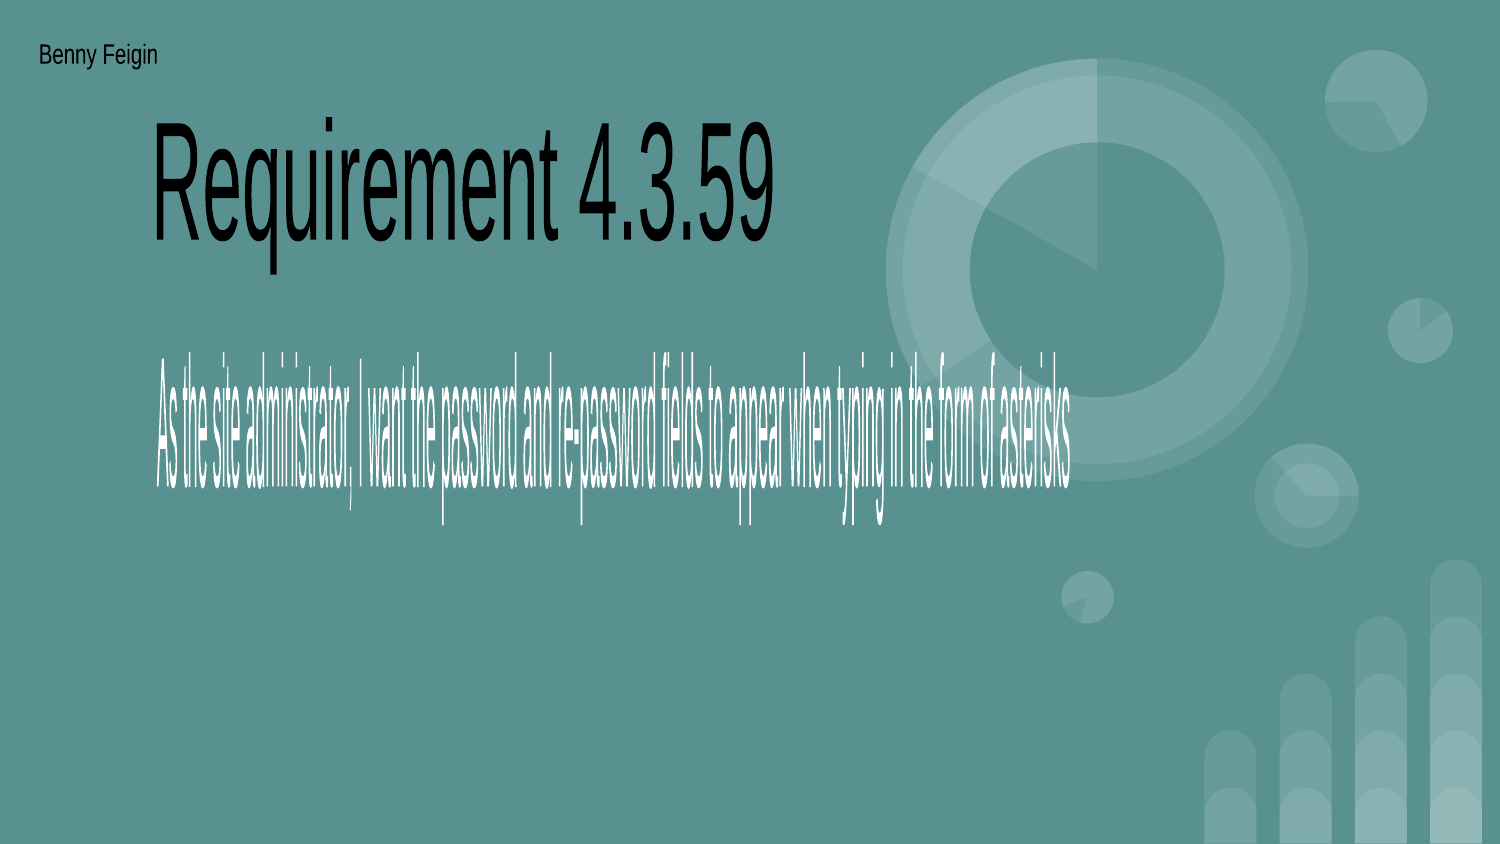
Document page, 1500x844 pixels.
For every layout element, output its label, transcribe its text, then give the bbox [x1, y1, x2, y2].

text_box As the site administrator, I want the password and re-password fields to appear when typing in the form of asterisks [1053, 351, 1070, 489]
text_box As the site administrator, I want the password and re-password fields to appear when typing in the form of asterisks [728, 386, 748, 526]
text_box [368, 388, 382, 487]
text_box As the site administrator, I want the password and re-password fields to appear when typing in the form of asterisks [295, 366, 318, 489]
text_box As the site administrator, I want the password and re-password fields to appear when typing in the form of asterisks [156, 358, 178, 489]
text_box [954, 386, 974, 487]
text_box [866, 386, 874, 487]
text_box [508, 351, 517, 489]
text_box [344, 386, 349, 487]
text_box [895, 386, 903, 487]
text_box As the site administrator, I want the password and re-password fields to appear when typing in the form of asterisks [442, 386, 501, 526]
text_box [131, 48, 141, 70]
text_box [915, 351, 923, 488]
text_box As the site administrator, I want the password and re-password fields to appear when typing in the form of asterisks [749, 386, 784, 526]
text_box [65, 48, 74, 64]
text_box As the site administrator, I want the password and re-password fields to appear when typing in the form of asterisks [609, 386, 640, 489]
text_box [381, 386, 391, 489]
text_box As the site administrator, I want the password and re-password fields to appear when typing in the form of asterisks [319, 366, 343, 489]
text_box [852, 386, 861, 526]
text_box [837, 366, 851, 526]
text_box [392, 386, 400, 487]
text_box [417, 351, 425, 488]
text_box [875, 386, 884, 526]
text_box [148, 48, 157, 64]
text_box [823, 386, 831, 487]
text_box As the site administrator, I want the password and re-password fields to appear when typing in the form of asterisks [789, 351, 811, 488]
